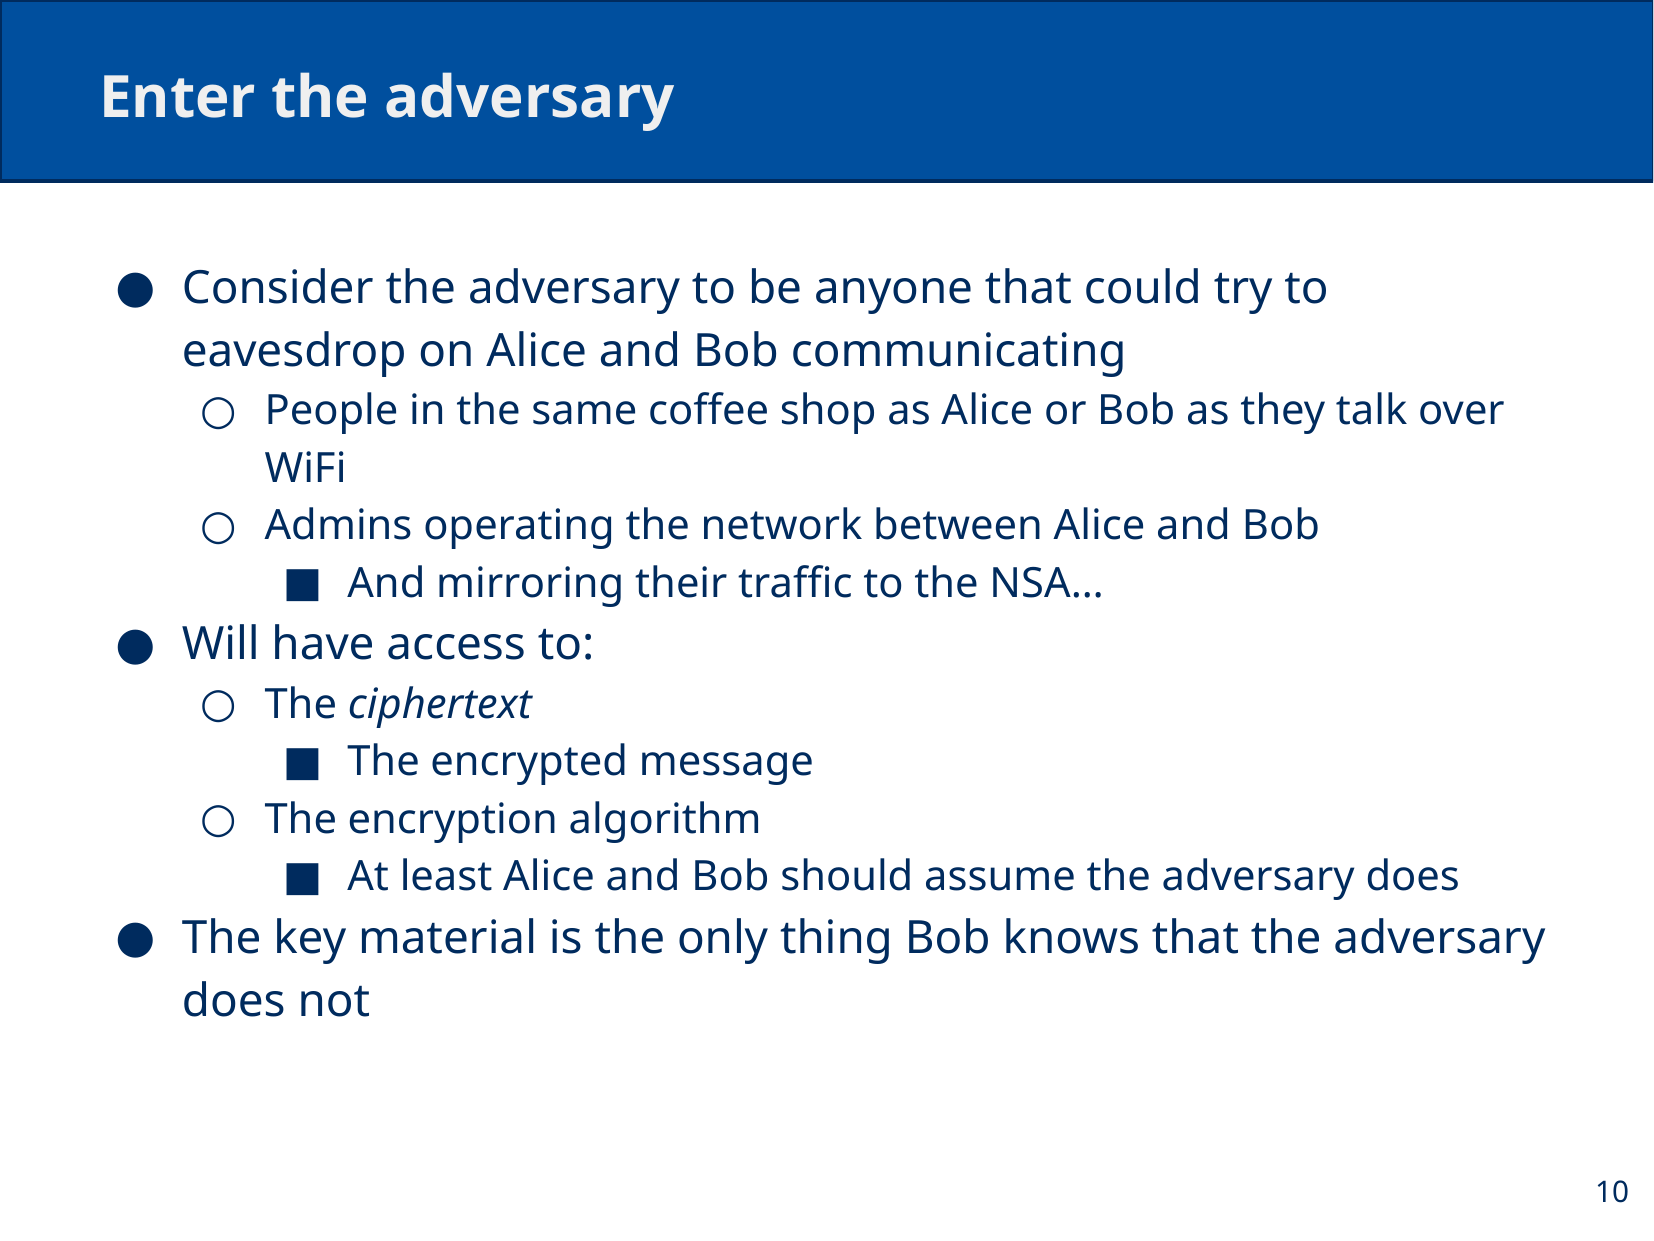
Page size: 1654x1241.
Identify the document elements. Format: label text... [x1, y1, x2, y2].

title Enter the adversary [82, 36, 1571, 146]
slide_number 10 [1546, 1145, 1647, 1241]
list Consider the adversary to be anyone that could try to eavesdrop on Alice and Bob communicating People in the same coffee shop as Alice or Bob as they talk over WiFi Admins operating the network between Alice and Bob And mirroring their traffic to the NSA… Will have access to: The ciphertext The encrypted message The encryption algorithm At least Alice and Bob should assume the adversary does The key material is the only thing Bob knows that the adversary does not [82, 232, 1571, 1188]
